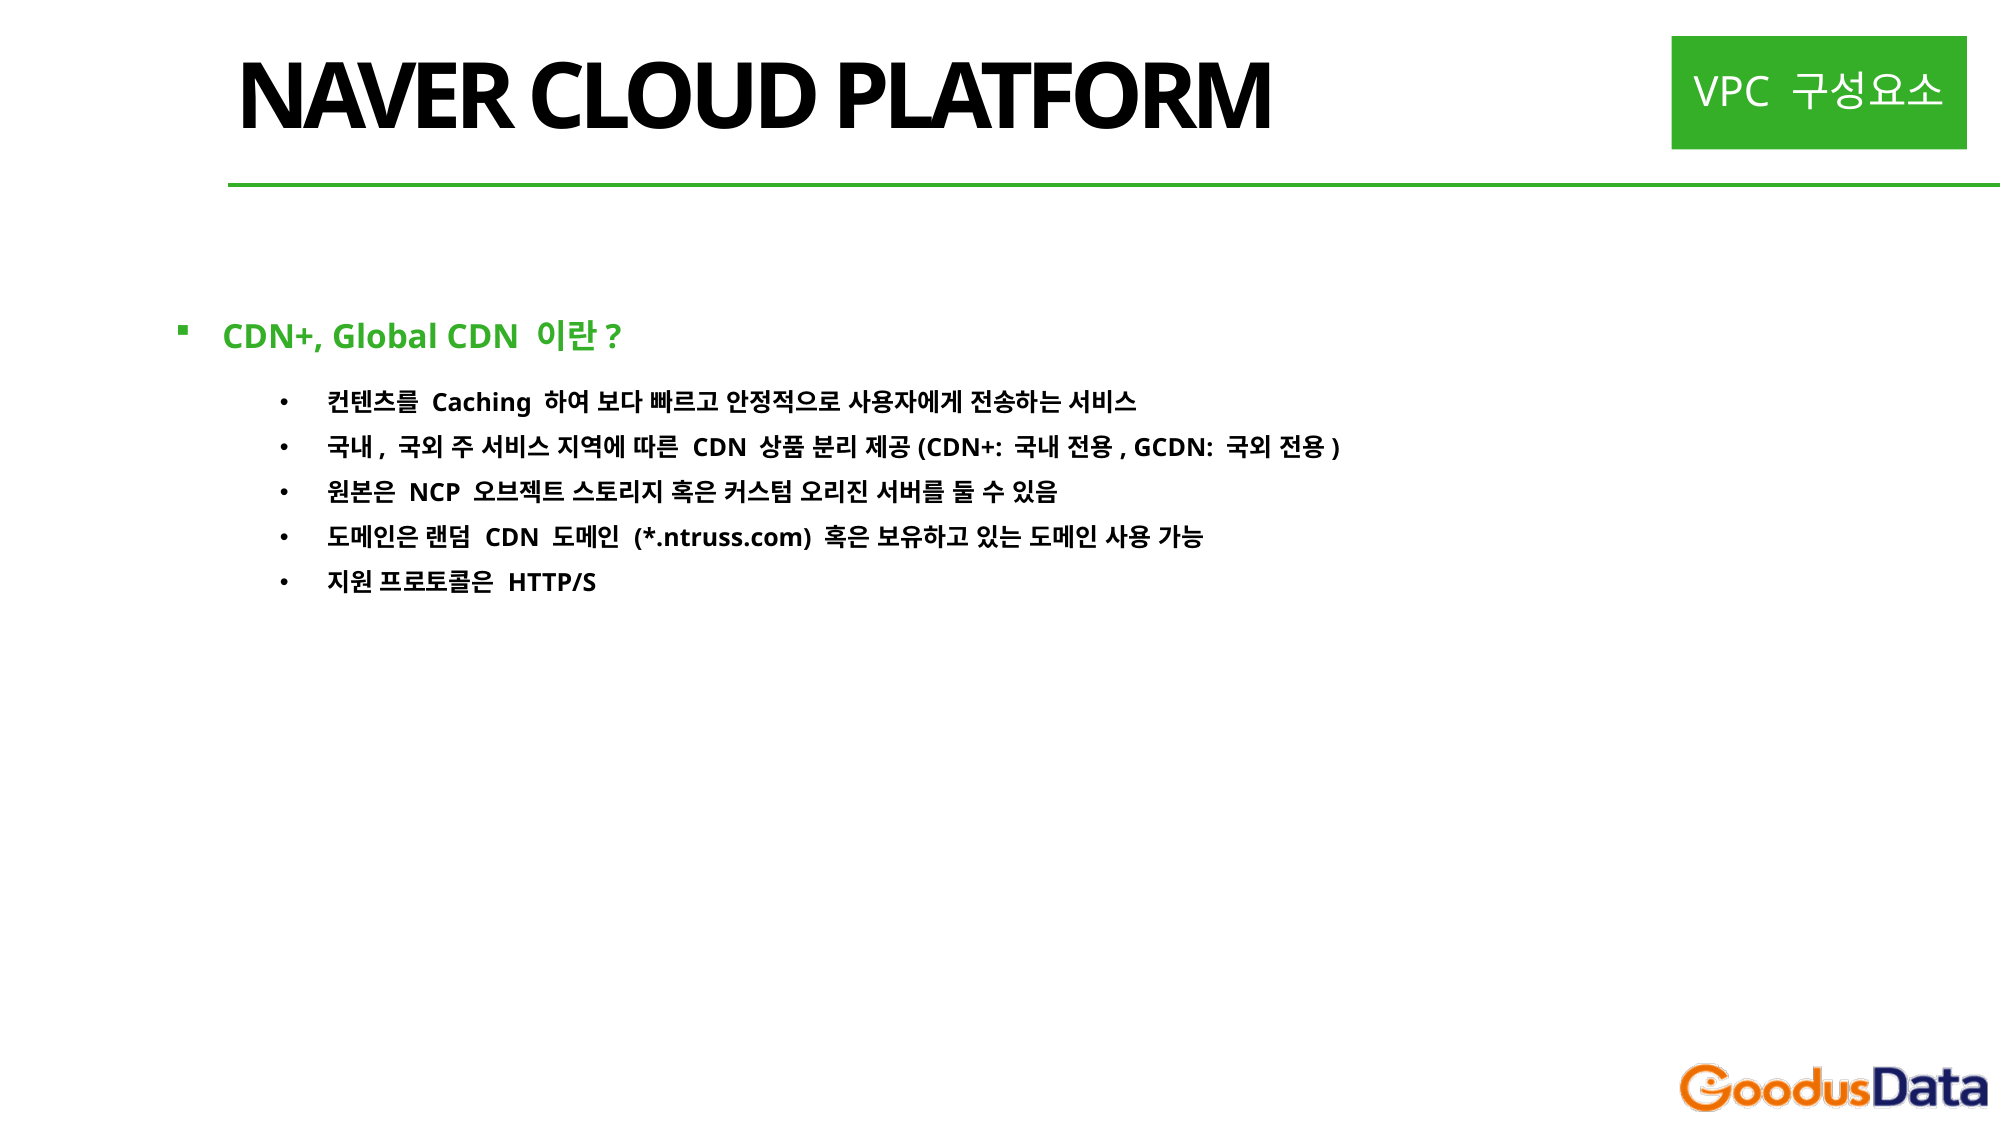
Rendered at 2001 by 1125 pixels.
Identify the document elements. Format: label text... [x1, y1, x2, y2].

text_box VPC 구성요소 [1678, 57, 1960, 123]
picture [1671, 1048, 2000, 1125]
text_box CDN+, Global CDN 이란? [160, 307, 717, 363]
text_box 컨텐츠를 Caching 하여 보다 빠르고 안정적으로 사용자에게 전송하는 서비스 국내, 국외 주 서비스 지역에 따른 CDN 상품 분리 제공(CDN+: 국내 전용, GCDN: 국외 전용) 원본은 NCP 오브젝트 스토리지 혹은 커스텀 오리진 서버를 둘 수 있음 도메인은 랜덤 CDN 도메인 (*.ntruss.com) 혹은 보유하고 있는 도메인 사용 가능 지원 프로토콜은 HTTP/S [265, 364, 1355, 604]
text_box [1671, 35, 1968, 150]
text_box NAVER CLOUD PLATFORM [220, 29, 1311, 155]
